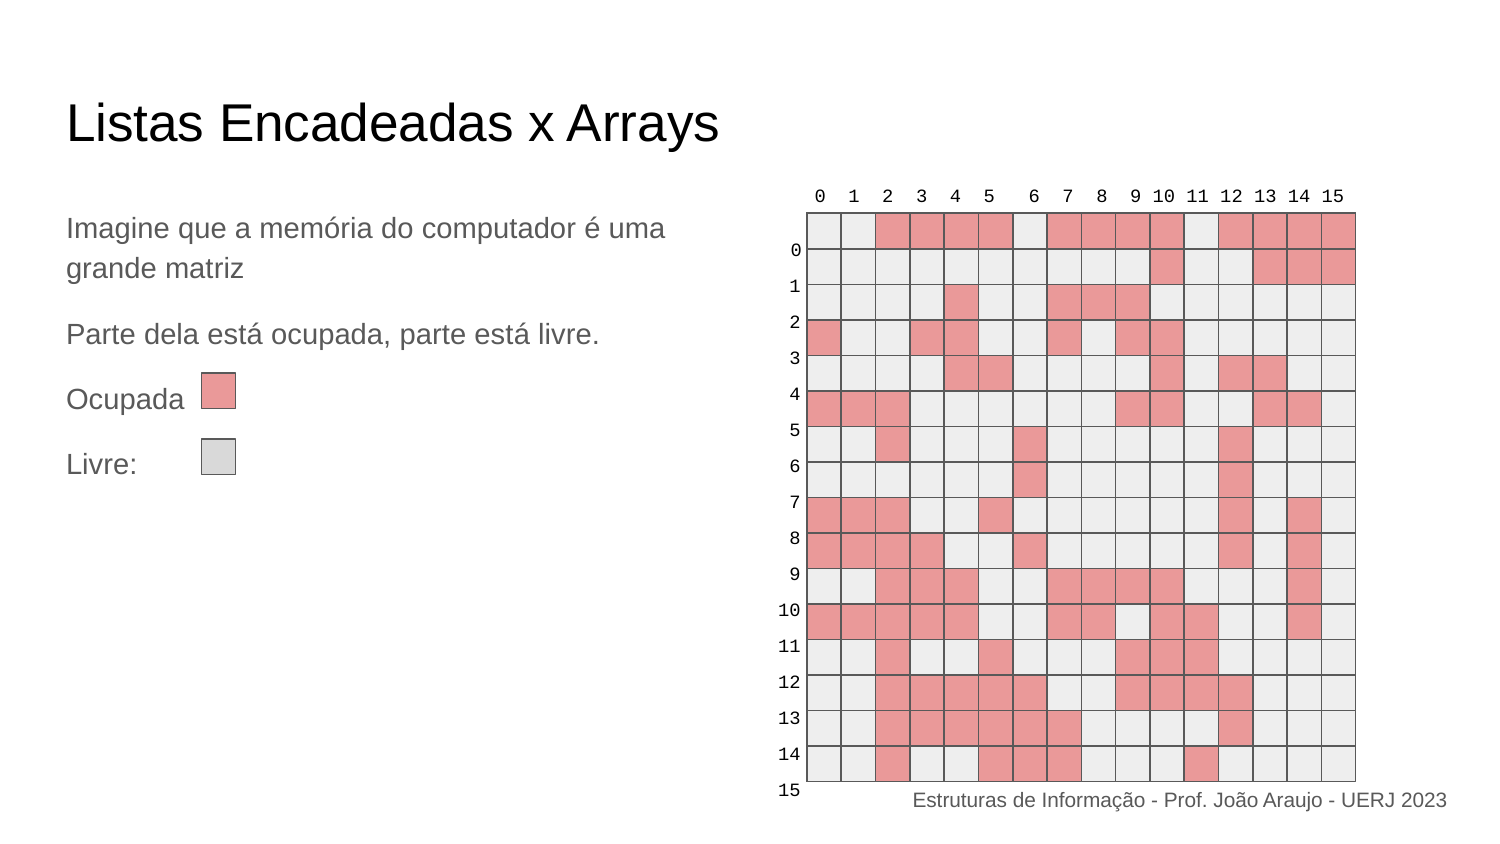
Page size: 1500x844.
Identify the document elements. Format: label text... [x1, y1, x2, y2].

text_box [1012, 218, 1047, 248]
text_box [1287, 319, 1321, 355]
text_box [1321, 639, 1356, 675]
text_box [1321, 604, 1356, 639]
text_box [1218, 355, 1252, 390]
text_box [1081, 461, 1115, 497]
text_box [944, 390, 978, 426]
text_box [1252, 604, 1287, 639]
text_box [1012, 497, 1047, 533]
text_box [1012, 248, 1047, 284]
text_box [1321, 390, 1356, 426]
text_box [841, 218, 875, 248]
text_box [978, 604, 1012, 639]
text_box [909, 390, 944, 426]
text_box [978, 461, 1012, 497]
text_box [875, 284, 909, 319]
text_box [1081, 284, 1115, 319]
text_box [978, 639, 1012, 675]
text_box [875, 568, 909, 604]
text_box [1218, 710, 1252, 746]
text_box [841, 390, 875, 426]
text_box [841, 461, 875, 497]
text_box [806, 284, 841, 319]
text_box [1081, 390, 1115, 426]
text_box [1184, 218, 1218, 248]
text_box [1081, 248, 1115, 284]
text_box [1115, 284, 1149, 319]
text_box [909, 248, 944, 284]
text_box [1252, 710, 1287, 746]
text_box [1218, 461, 1252, 497]
text_box [1047, 604, 1081, 639]
text_box [978, 426, 1012, 461]
text_box [1149, 675, 1184, 710]
text_box [944, 284, 978, 319]
text_box [1149, 568, 1184, 604]
text_box [1081, 426, 1115, 461]
text_box [1321, 710, 1356, 746]
text_box [1047, 746, 1081, 782]
text_box [1321, 218, 1356, 248]
text_box [806, 248, 841, 284]
text_box [875, 497, 909, 533]
text_box [875, 218, 909, 248]
text_box [841, 248, 875, 284]
text_box [875, 710, 909, 746]
text_box [1047, 390, 1081, 426]
text_box [1149, 284, 1184, 319]
text_box [1081, 355, 1115, 390]
text_box [944, 675, 978, 710]
text_box [1287, 355, 1321, 390]
text_box [806, 390, 841, 426]
text_box [1184, 248, 1218, 284]
text_box [1218, 426, 1252, 461]
text_box [875, 355, 909, 390]
text_box [1252, 746, 1287, 782]
text_box [1081, 319, 1115, 355]
text_box [978, 355, 1012, 390]
text_box [806, 218, 841, 248]
text_box [978, 533, 1012, 568]
text_box [1287, 218, 1321, 248]
text_box [1149, 639, 1184, 675]
text_box [1287, 746, 1321, 782]
text_box [1149, 533, 1184, 568]
text_box [944, 568, 978, 604]
text_box [1184, 319, 1218, 355]
text_box [806, 319, 841, 355]
text_box [875, 746, 909, 782]
text_box [201, 439, 236, 475]
text_box [1115, 533, 1149, 568]
text_box [978, 319, 1012, 355]
text_box [1149, 218, 1184, 248]
title Listas Encadeadas x Arrays [51, 72, 1449, 167]
text_box [1184, 639, 1218, 675]
text_box [1149, 497, 1184, 533]
text_box [944, 497, 978, 533]
text_box [806, 568, 841, 604]
text_box [1115, 710, 1149, 746]
text_box [1321, 497, 1356, 533]
text_box [1287, 533, 1321, 568]
text_box [841, 319, 875, 355]
text_box [1184, 284, 1218, 319]
text_box [1321, 426, 1356, 461]
text_box [841, 497, 875, 533]
text_box [1047, 675, 1081, 710]
text_box [1184, 497, 1218, 533]
text_box [1218, 604, 1252, 639]
text_box [1184, 746, 1218, 782]
text_box [978, 497, 1012, 533]
text_box [1047, 319, 1081, 355]
text_box [841, 639, 875, 675]
text_box [1218, 746, 1252, 782]
text_box [1149, 710, 1184, 746]
text_box [806, 355, 841, 390]
text_box [841, 426, 875, 461]
text_box [1047, 710, 1081, 746]
text_box [1252, 568, 1287, 604]
text_box [1252, 675, 1287, 710]
text_box [875, 639, 909, 675]
text_box [909, 710, 944, 746]
text_box [1218, 284, 1252, 319]
text_box [909, 497, 944, 533]
text_box [1047, 497, 1081, 533]
text_box [1184, 675, 1218, 710]
text_box [1252, 497, 1287, 533]
text_box 0 1 2 3 4 5 6 7 8 9 10 11 12 13 14 15 [799, 172, 1398, 218]
text_box [875, 604, 909, 639]
text_box [909, 426, 944, 461]
text_box [944, 710, 978, 746]
text_box [1149, 604, 1184, 639]
text_box [909, 746, 944, 782]
text_box [909, 533, 944, 568]
text_box [1252, 355, 1287, 390]
text_box [806, 533, 841, 568]
text_box [1184, 604, 1218, 639]
text_box [1218, 533, 1252, 568]
text_box [1321, 248, 1356, 284]
text_box [909, 675, 944, 710]
text_box [1252, 533, 1287, 568]
text_box [1115, 675, 1149, 710]
text_box [1115, 248, 1149, 284]
text_box [1081, 218, 1115, 248]
text_box [1184, 568, 1218, 604]
text_box [978, 284, 1012, 319]
text_box [806, 426, 841, 461]
text_box [841, 284, 875, 319]
text_box [1081, 497, 1115, 533]
text_box [944, 639, 978, 675]
text_box [1047, 639, 1081, 675]
text_box [978, 568, 1012, 604]
text_box [841, 746, 875, 782]
text_box [1287, 461, 1321, 497]
text_box [1321, 568, 1356, 604]
text_box [1252, 319, 1287, 355]
text_box [909, 355, 944, 390]
text_box [1287, 390, 1321, 426]
text_box [909, 319, 944, 355]
text_box [1047, 461, 1081, 497]
text_box [1115, 461, 1149, 497]
text_box [1321, 461, 1356, 497]
text_box [1012, 675, 1047, 710]
text_box [1321, 284, 1356, 319]
text_box [806, 497, 841, 533]
text_box [978, 248, 1012, 284]
text_box [1321, 319, 1356, 355]
text_box [944, 355, 978, 390]
text_box [841, 604, 875, 639]
text_box [1081, 675, 1115, 710]
text_box [1115, 390, 1149, 426]
text_box [1012, 426, 1047, 461]
text_box [978, 675, 1012, 710]
text_box [1218, 390, 1252, 426]
text_box [1047, 218, 1081, 248]
text_box [806, 461, 841, 497]
text_box [944, 533, 978, 568]
text_box [841, 533, 875, 568]
text_box [944, 218, 978, 248]
text_box [841, 675, 875, 710]
text_box [909, 461, 944, 497]
text_box [909, 218, 944, 248]
text_box [944, 461, 978, 497]
text_box [1115, 218, 1149, 248]
text_box [909, 604, 944, 639]
text_box [1252, 284, 1287, 319]
text_box [1149, 355, 1184, 390]
text_box [1115, 426, 1149, 461]
text_box [1047, 284, 1081, 319]
text_box [1184, 533, 1218, 568]
text_box [806, 604, 841, 639]
text_box [1149, 426, 1184, 461]
text_box [1081, 710, 1115, 746]
text_box [1149, 461, 1184, 497]
text_box [1012, 284, 1047, 319]
text_box [875, 675, 909, 710]
text_box [1287, 497, 1321, 533]
text_box [1149, 248, 1184, 284]
list Imagine que a memória do computador é uma grande matriz Parte dela está ocupada, parte está livre. Ocupada Livre: [51, 189, 708, 750]
text_box [1218, 319, 1252, 355]
text_box [1321, 675, 1356, 710]
text_box [1149, 390, 1184, 426]
text_box [1149, 746, 1184, 782]
text_box [1012, 461, 1047, 497]
text_box [1287, 710, 1321, 746]
text_box [1287, 604, 1321, 639]
text_box [1218, 497, 1252, 533]
text_box [909, 639, 944, 675]
text_box [1012, 390, 1047, 426]
text_box [1115, 319, 1149, 355]
text_box [1252, 248, 1287, 284]
text_box [1218, 675, 1252, 710]
text_box [841, 355, 875, 390]
text_box [875, 248, 909, 284]
text_box [875, 426, 909, 461]
text_box [1012, 533, 1047, 568]
text_box [944, 319, 978, 355]
text_box [1081, 533, 1115, 568]
text_box [1012, 319, 1047, 355]
text_box [841, 568, 875, 604]
text_box [1184, 390, 1218, 426]
text_box [1184, 355, 1218, 390]
text_box [1287, 426, 1321, 461]
text_box [1047, 355, 1081, 390]
text_box [1115, 355, 1149, 390]
text_box [1012, 710, 1047, 746]
text_box [1218, 639, 1252, 675]
text_box [1047, 533, 1081, 568]
text_box [806, 710, 841, 746]
text_box [1321, 533, 1356, 568]
text_box [1287, 568, 1321, 604]
text_box [1012, 568, 1047, 604]
text_box [875, 461, 909, 497]
text_box [944, 426, 978, 461]
text_box [978, 710, 1012, 746]
text_box [1218, 218, 1252, 248]
text_box [806, 675, 841, 710]
text_box [1081, 604, 1115, 639]
text_box [1081, 639, 1115, 675]
text_box [1252, 218, 1287, 248]
text_box [978, 390, 1012, 426]
text_box [1115, 746, 1149, 782]
text_box [806, 639, 841, 675]
text_box [1287, 675, 1321, 710]
text_box [978, 218, 1012, 248]
text_box [1218, 568, 1252, 604]
text_box [1115, 604, 1149, 639]
text_box [978, 746, 1012, 782]
text_box [875, 390, 909, 426]
text_box [1115, 497, 1149, 533]
text_box [841, 710, 875, 746]
text_box [1321, 746, 1356, 782]
text_box [1047, 248, 1081, 284]
text_box [1012, 639, 1047, 675]
text_box [1252, 390, 1287, 426]
text_box [1081, 746, 1115, 782]
text_box [875, 533, 909, 568]
text_box [1252, 461, 1287, 497]
text_box [1252, 426, 1287, 461]
text_box [806, 746, 841, 782]
text_box [1321, 355, 1356, 390]
text_box [1012, 604, 1047, 639]
text_box [1115, 568, 1149, 604]
text_box [875, 319, 909, 355]
text_box [1047, 426, 1081, 461]
text_box [1012, 355, 1047, 390]
text_box [1218, 248, 1252, 284]
text_box [944, 604, 978, 639]
text_box [1149, 319, 1184, 355]
text_box [909, 568, 944, 604]
text_box [1081, 568, 1115, 604]
text_box [201, 373, 236, 409]
text_box [1287, 248, 1321, 284]
text_box [1184, 461, 1218, 497]
text_box [1012, 746, 1047, 782]
text_box [1184, 710, 1218, 746]
text_box [909, 284, 944, 319]
text_box [1184, 426, 1218, 461]
text_box [944, 248, 978, 284]
text_box [1287, 284, 1321, 319]
text_box [944, 746, 978, 782]
text_box [1252, 639, 1287, 675]
text_box [1047, 568, 1081, 604]
text_box [1115, 639, 1149, 675]
text_box 0 1 2 3 4 5 6 7 8 9 10 11 12 13 14 15 [763, 205, 854, 816]
text_box [1287, 639, 1321, 675]
